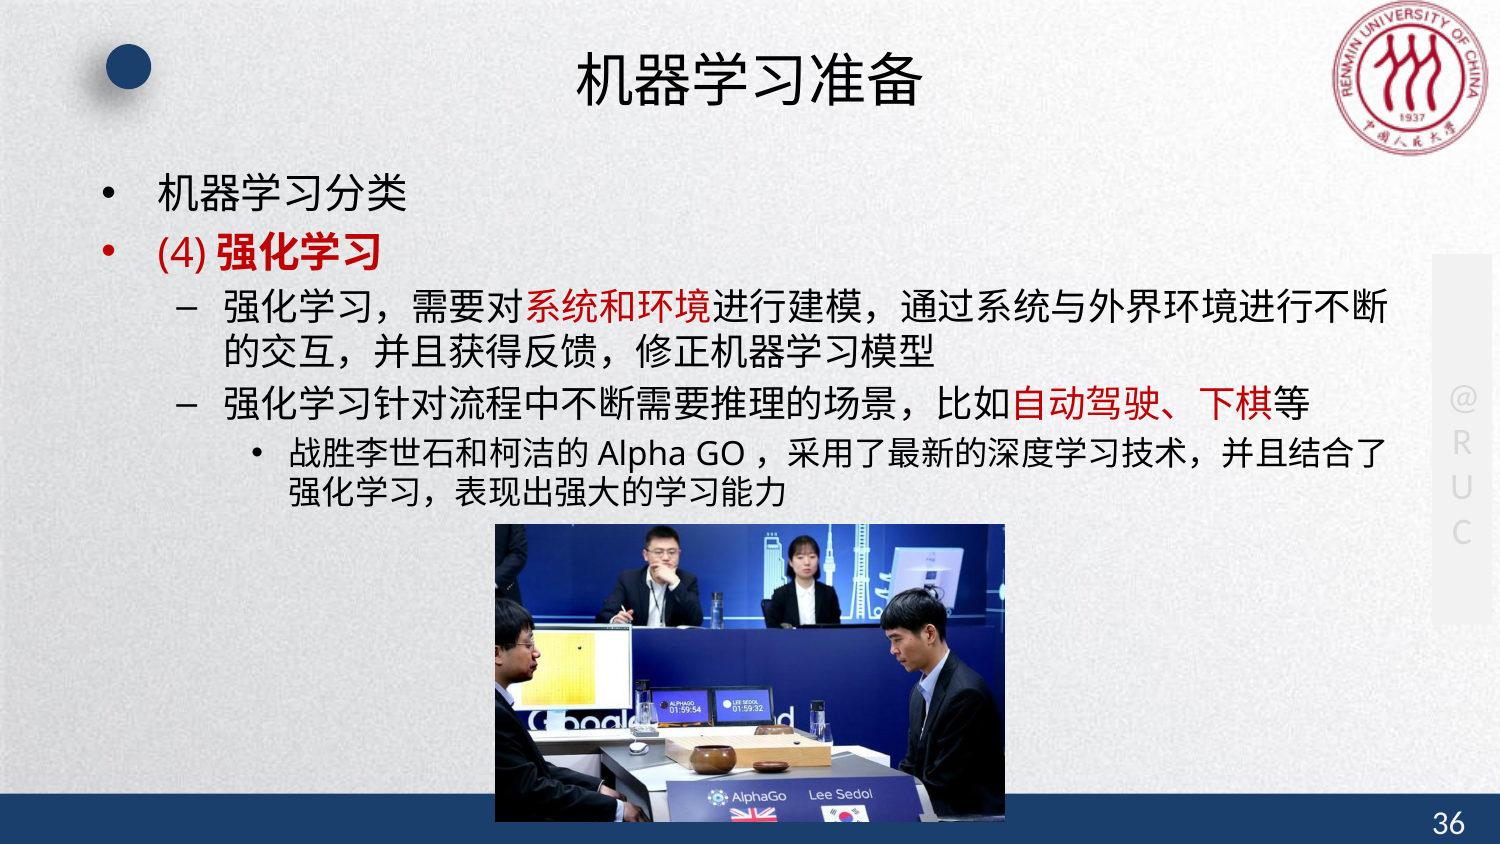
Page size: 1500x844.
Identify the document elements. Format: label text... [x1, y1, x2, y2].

title 机器学习准备 [243, 33, 1257, 122]
text_box 机器学习分类 (4)强化学习 强化学习，需要对系统和环境进行建模，通过系统与外界环境进行不断的交互，并且获得反馈，修正机器学习模型 强化学习针对流程中不断需要推理的场景，比如自动驾驶、下棋等 战胜李世石和柯洁的Alpha GO，采用了最新的深度学习技术，并且结合了强化学习，表现出强大的学习能力 [86, 159, 1404, 779]
picture [0, 0, 1500, 823]
